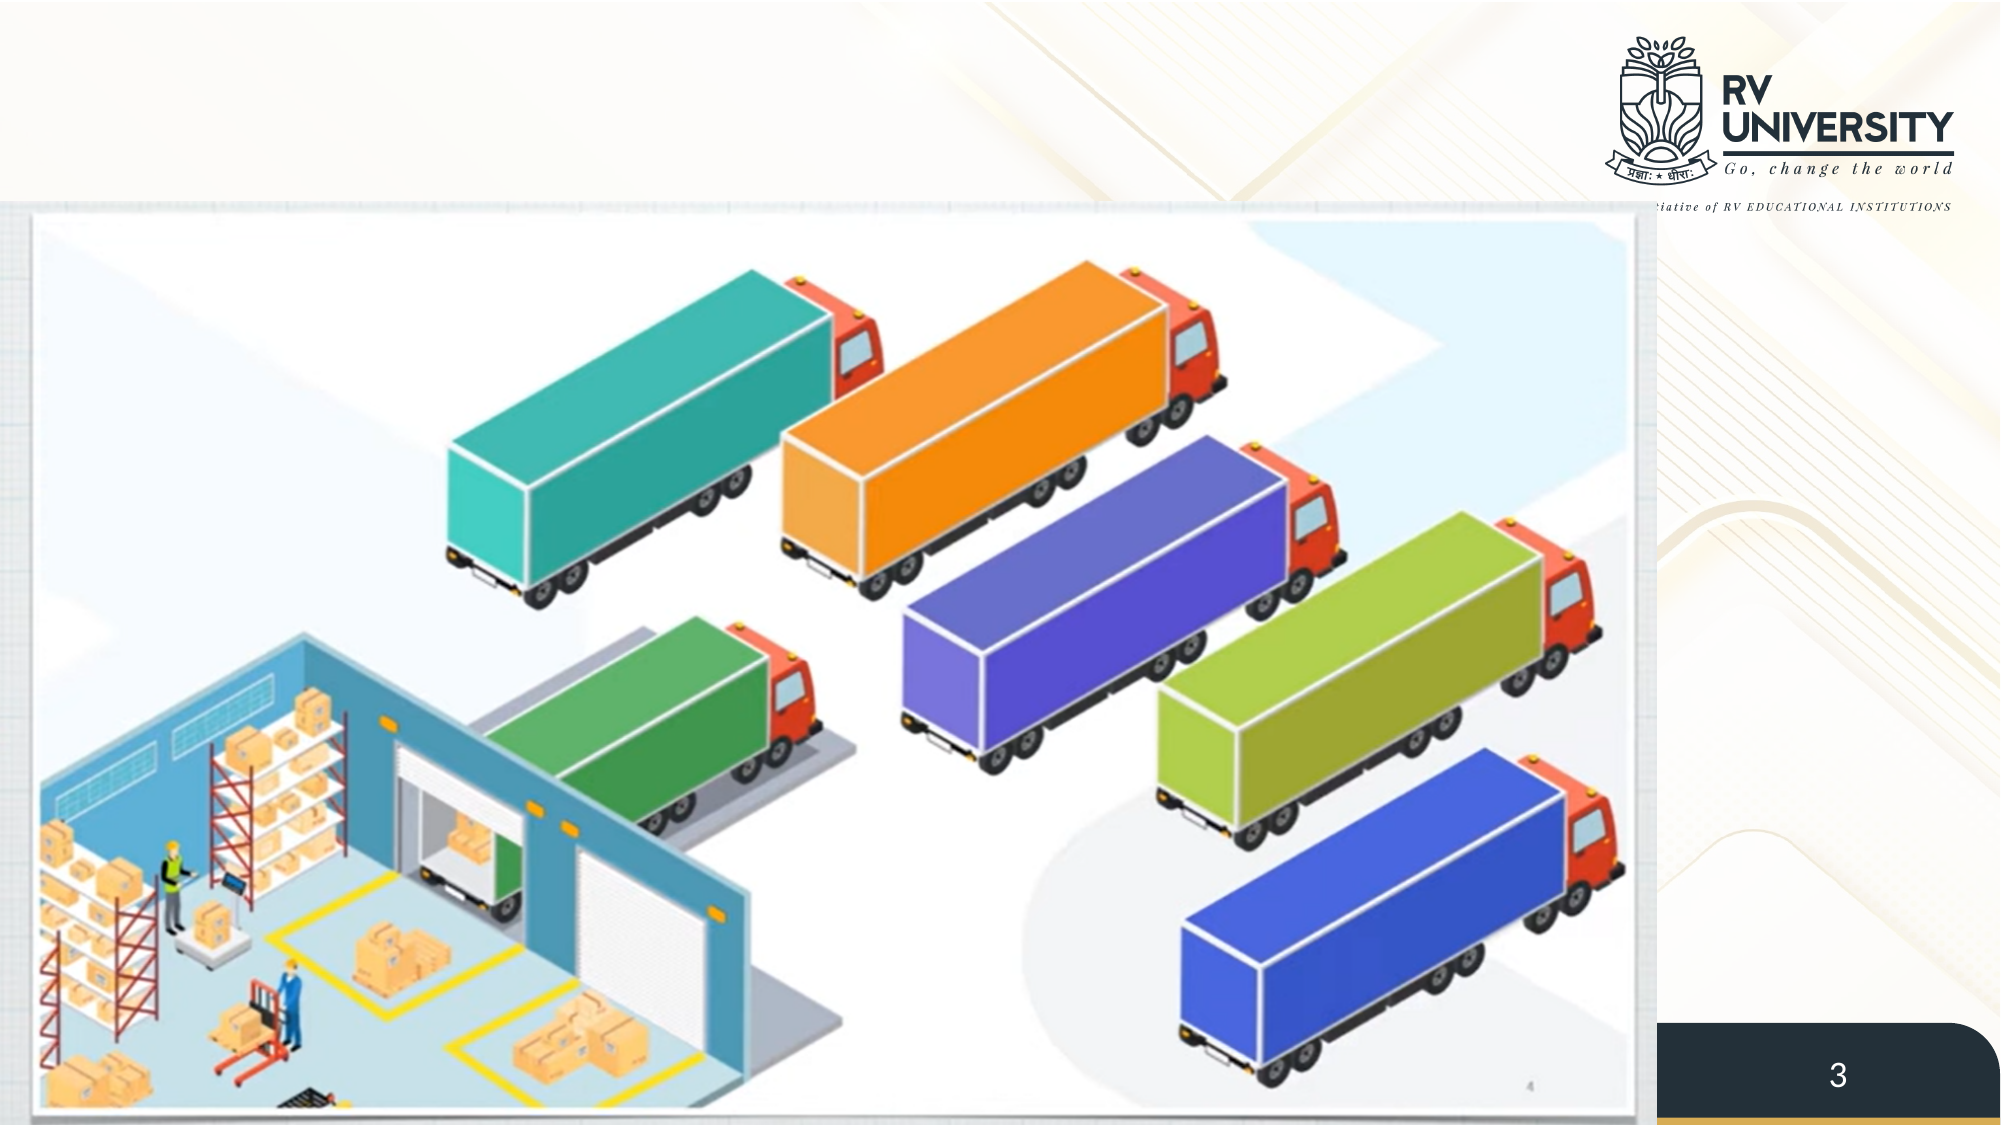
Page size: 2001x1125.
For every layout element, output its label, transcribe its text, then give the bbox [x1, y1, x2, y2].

slide_number 3 [1660, 1042, 1863, 1103]
picture [0, 0, 2000, 1125]
